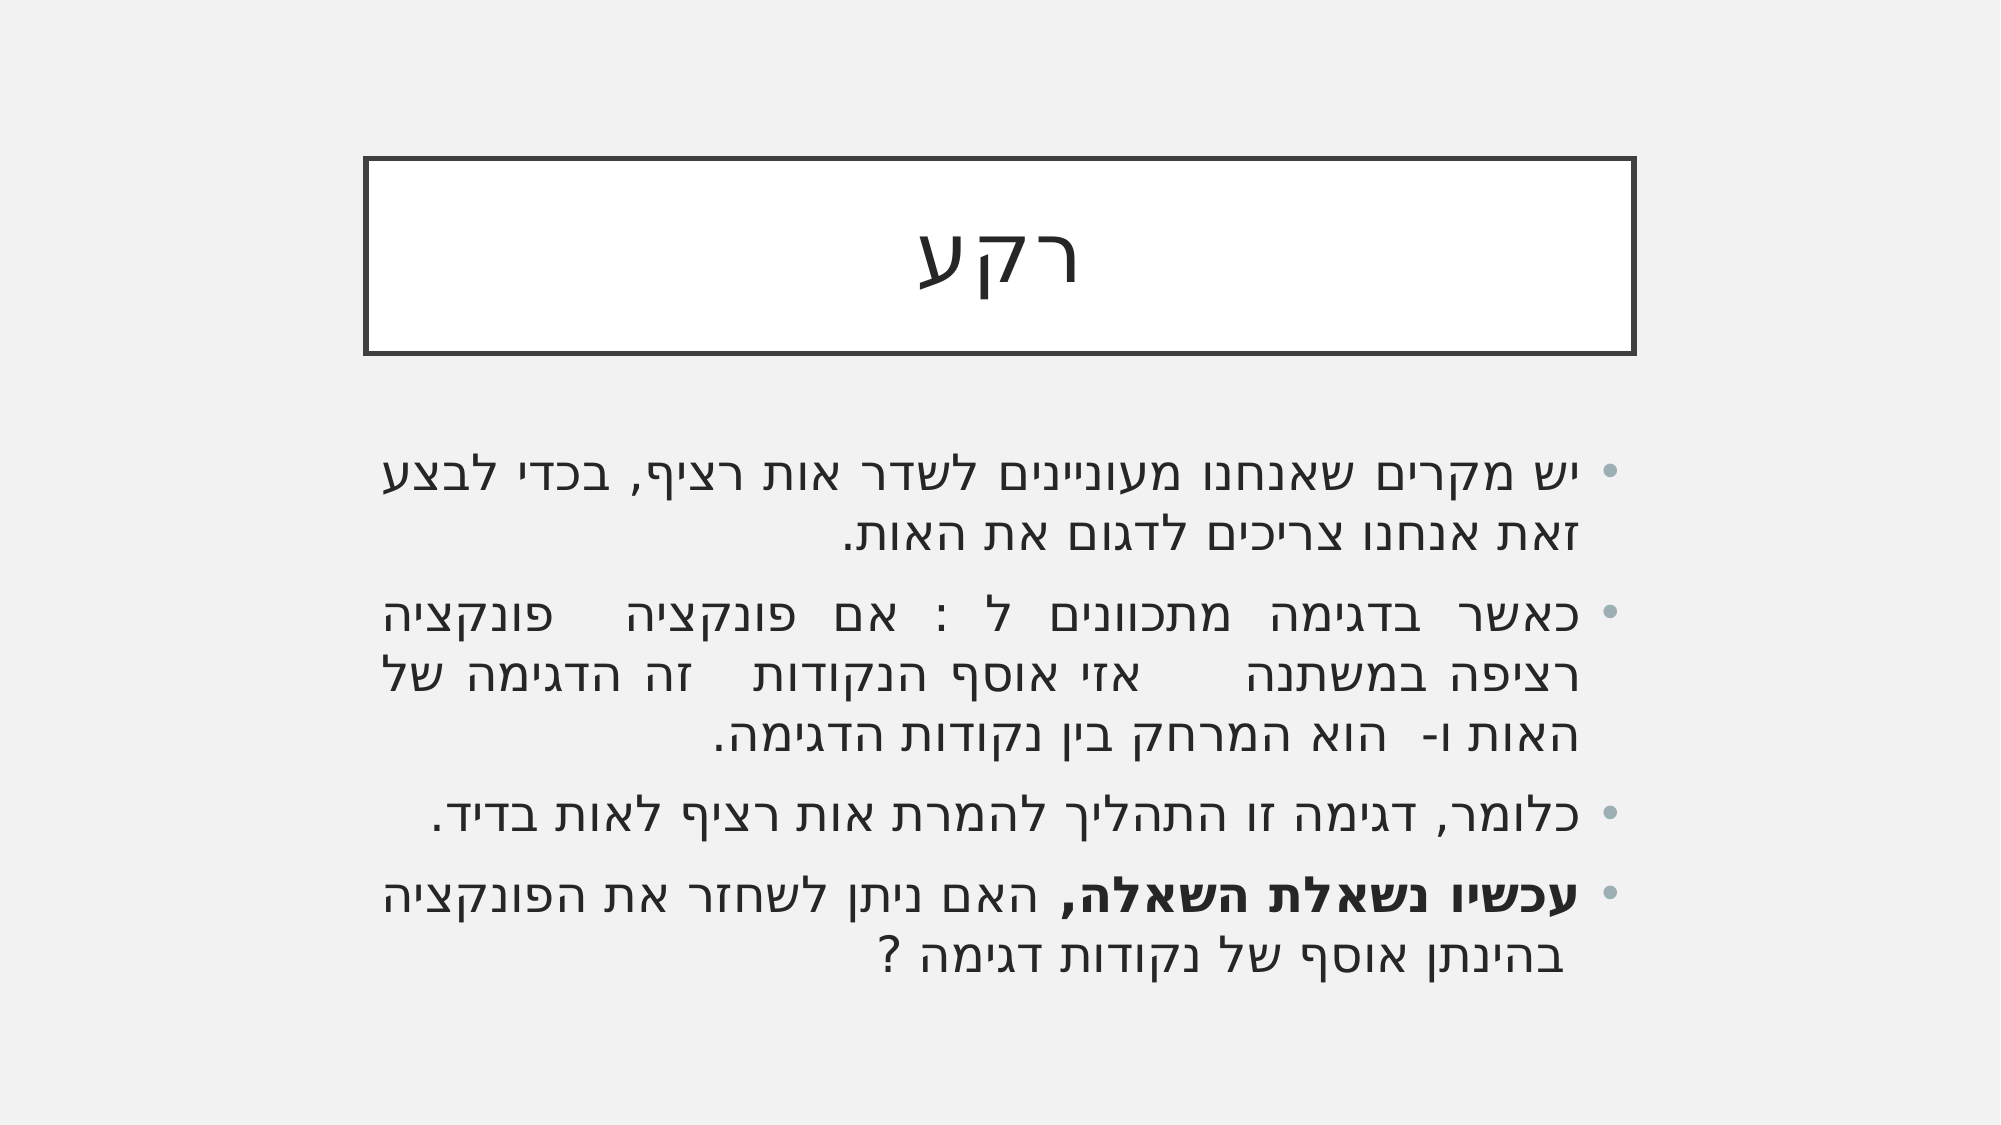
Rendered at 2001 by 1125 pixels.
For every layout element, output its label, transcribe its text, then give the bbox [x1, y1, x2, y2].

title רקע [363, 156, 1637, 356]
